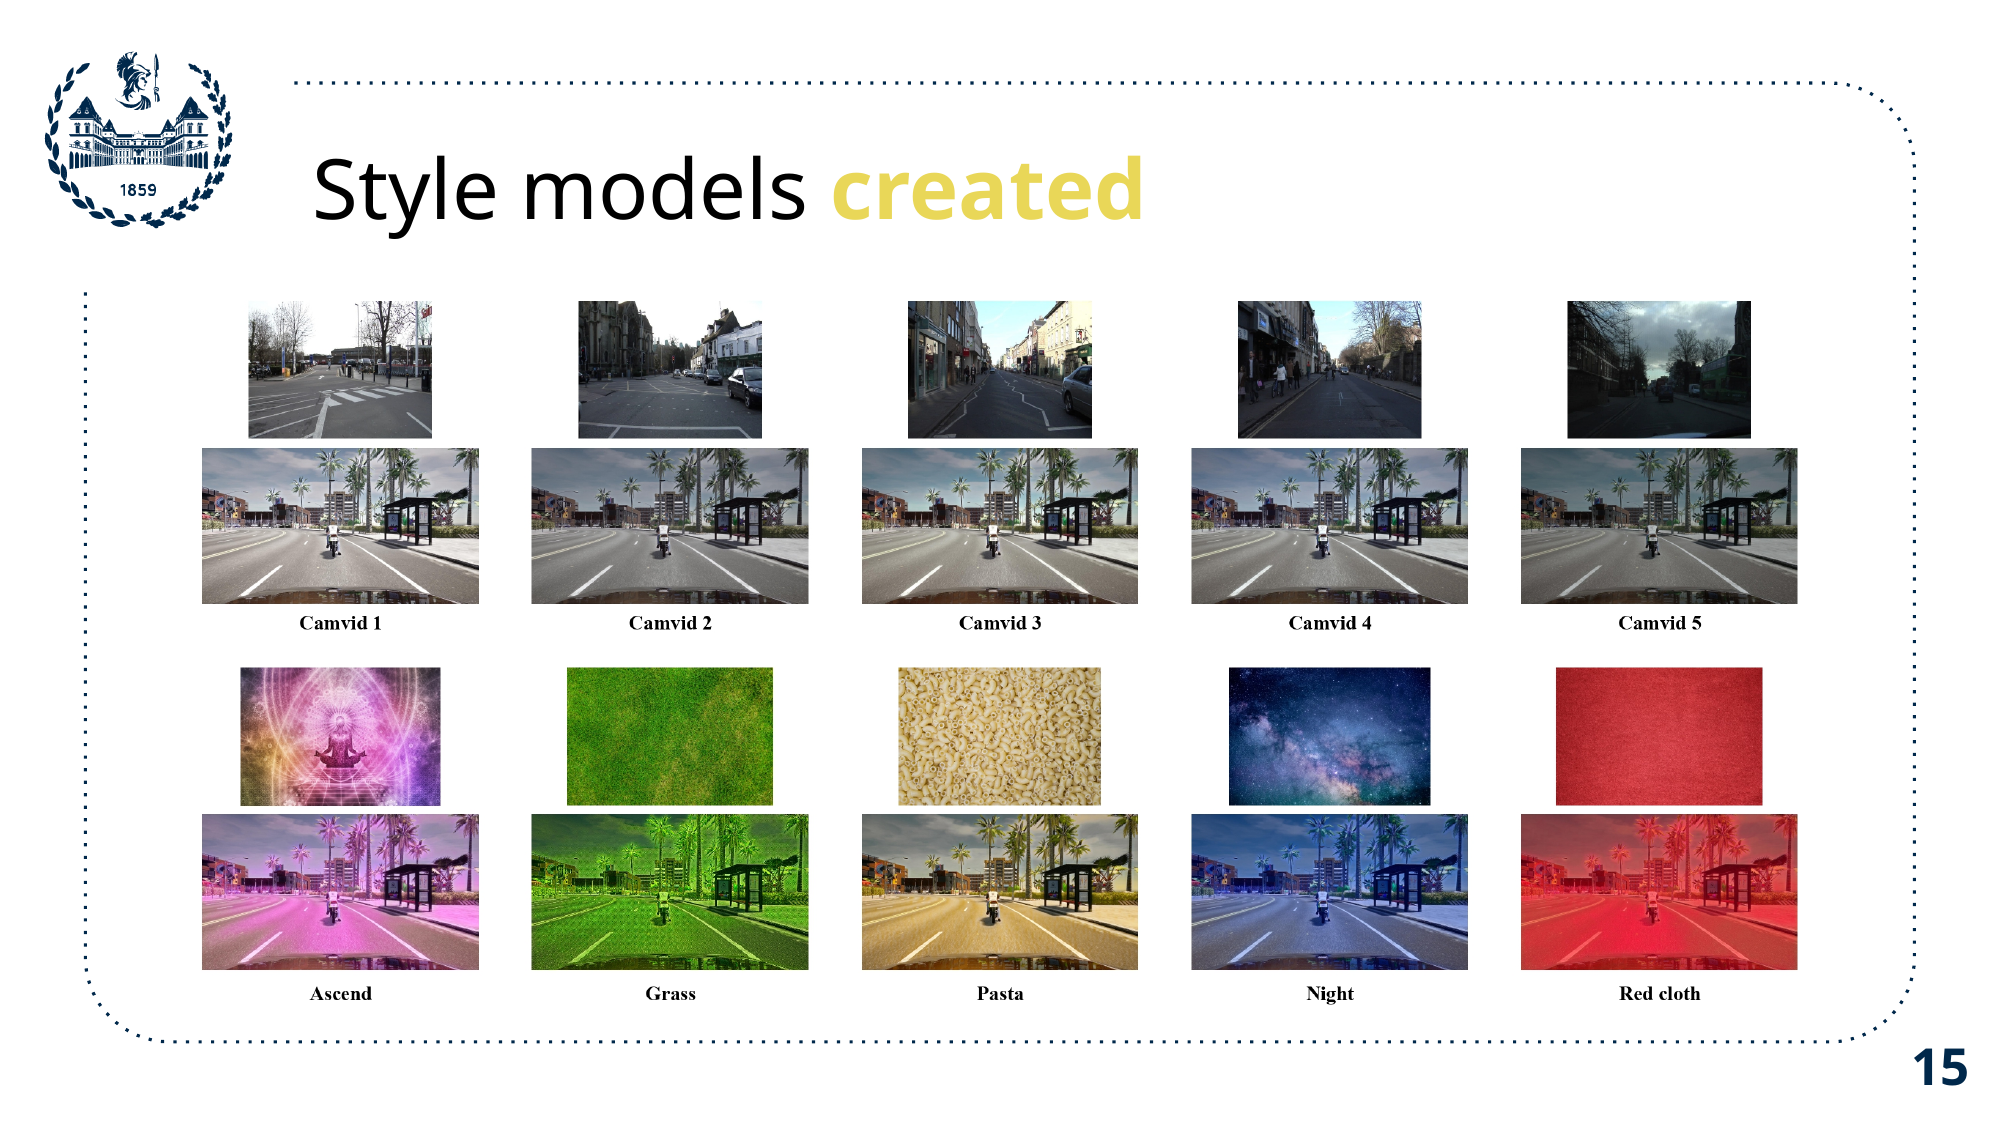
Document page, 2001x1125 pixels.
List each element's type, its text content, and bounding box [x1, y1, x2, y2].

slide_number 15 [1881, 1003, 2000, 1125]
picture [201, 299, 1799, 1010]
title Style models created [292, 115, 1795, 274]
picture [39, 47, 240, 231]
